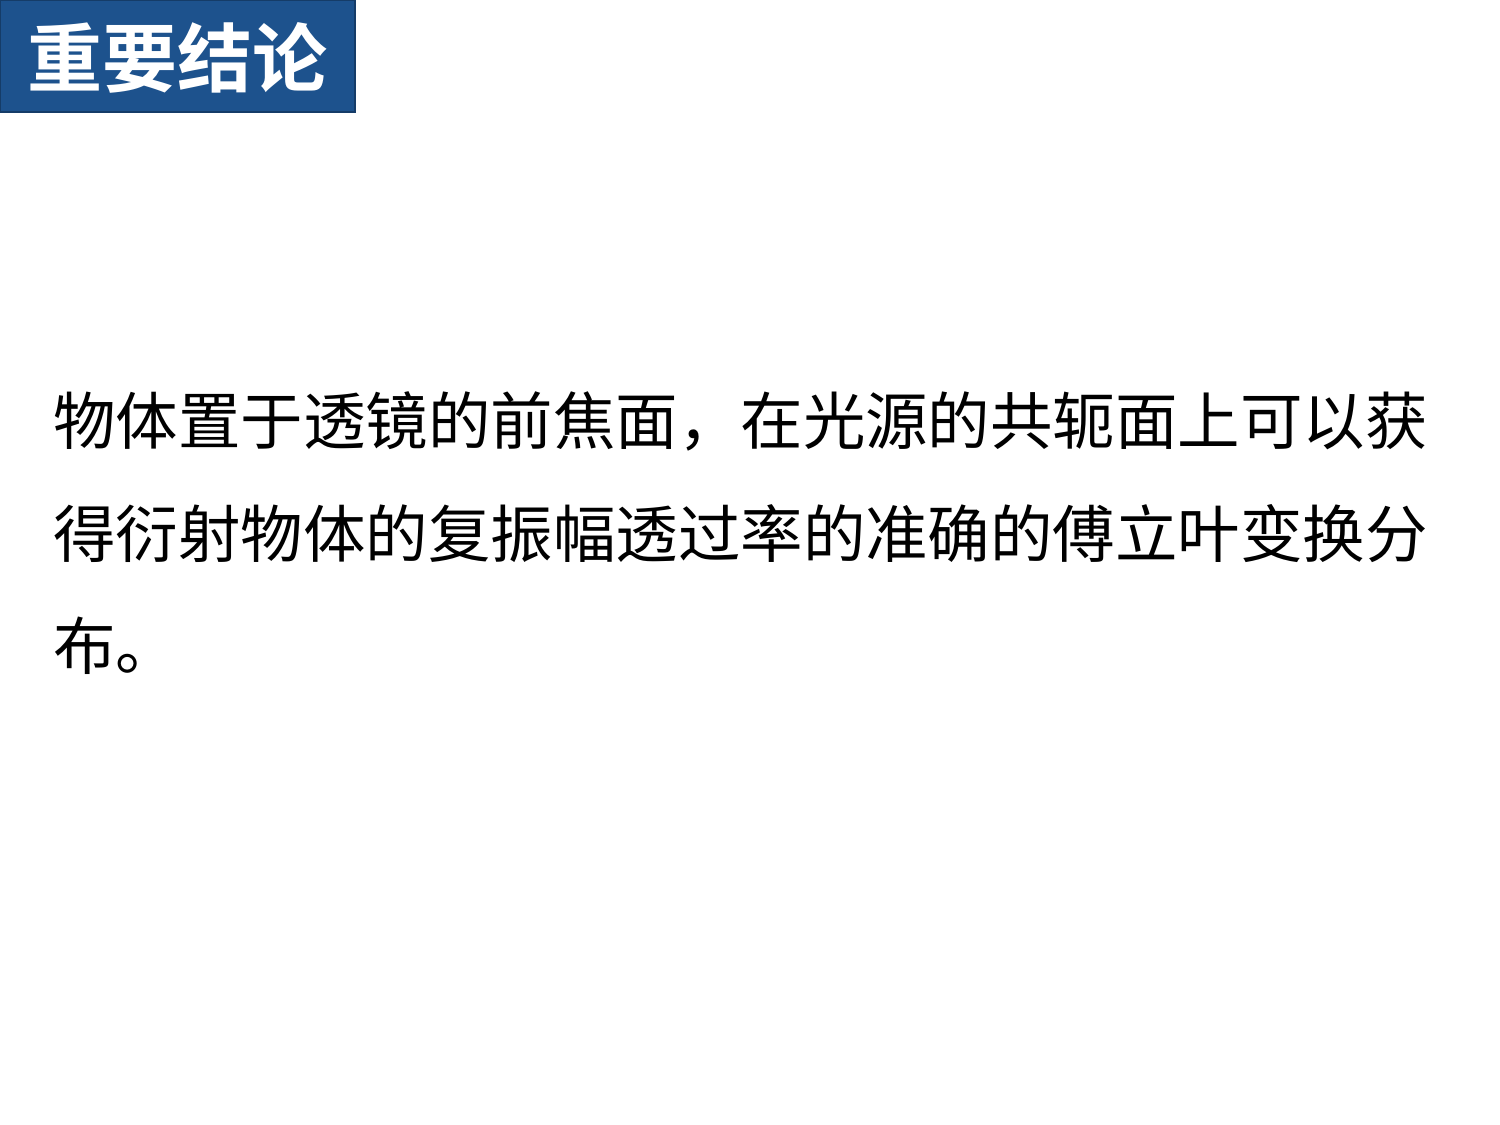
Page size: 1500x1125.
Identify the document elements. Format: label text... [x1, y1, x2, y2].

list 物体置于透镜的前焦面，在光源的共轭面上可以获得衍射物体的复振幅透过率的准确的傅立叶变换分布。 [38, 337, 1468, 688]
title 重要结论 [0, 0, 356, 113]
